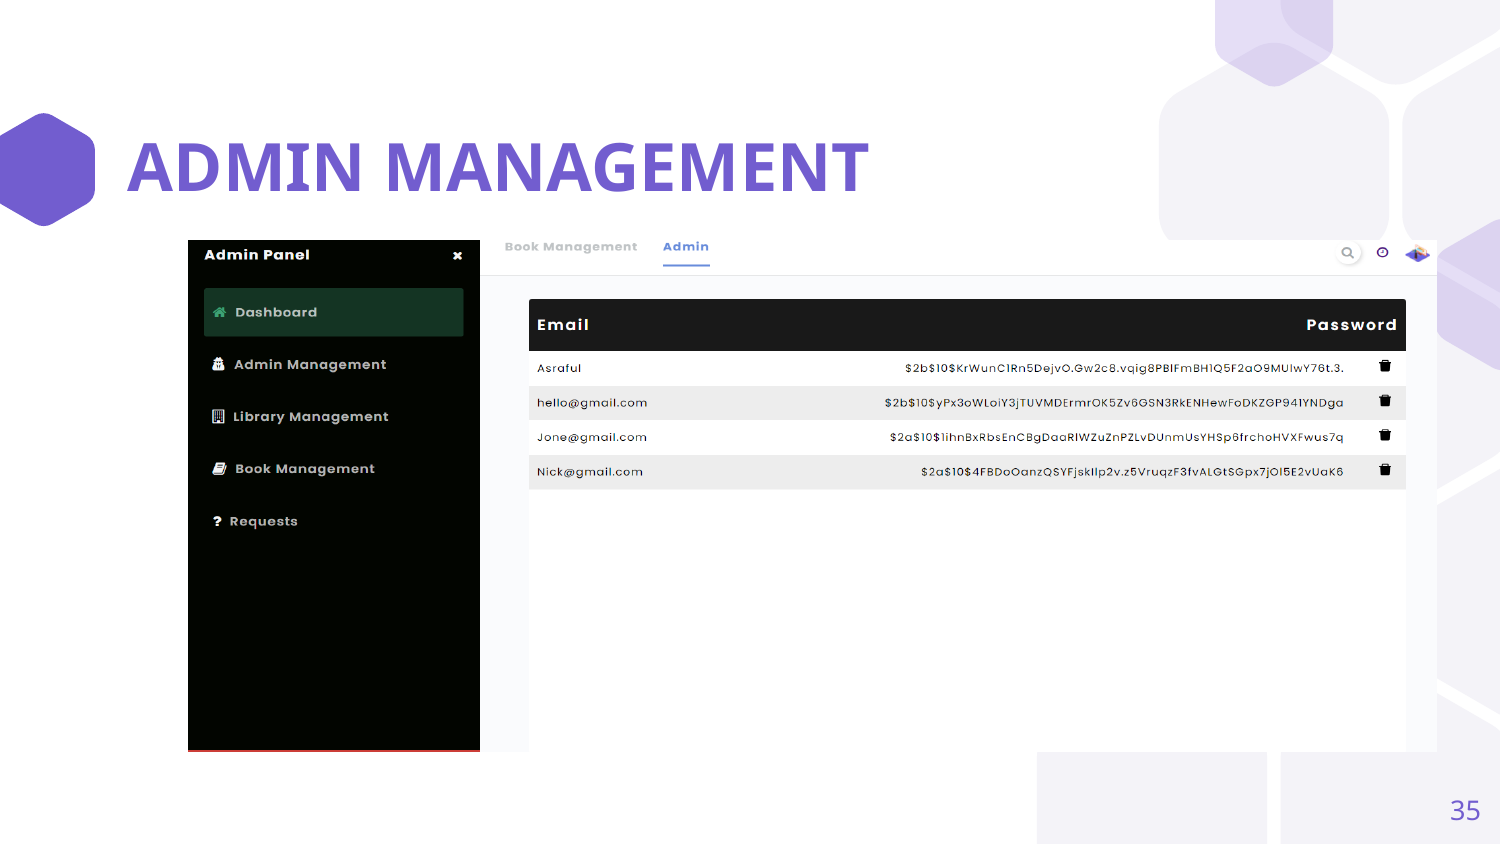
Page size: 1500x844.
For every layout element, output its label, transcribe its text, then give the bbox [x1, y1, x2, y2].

slide_number 35 [1391, 779, 1482, 844]
picture [188, 240, 1437, 752]
title ADMIN MANAGEMENT [127, 137, 1114, 203]
